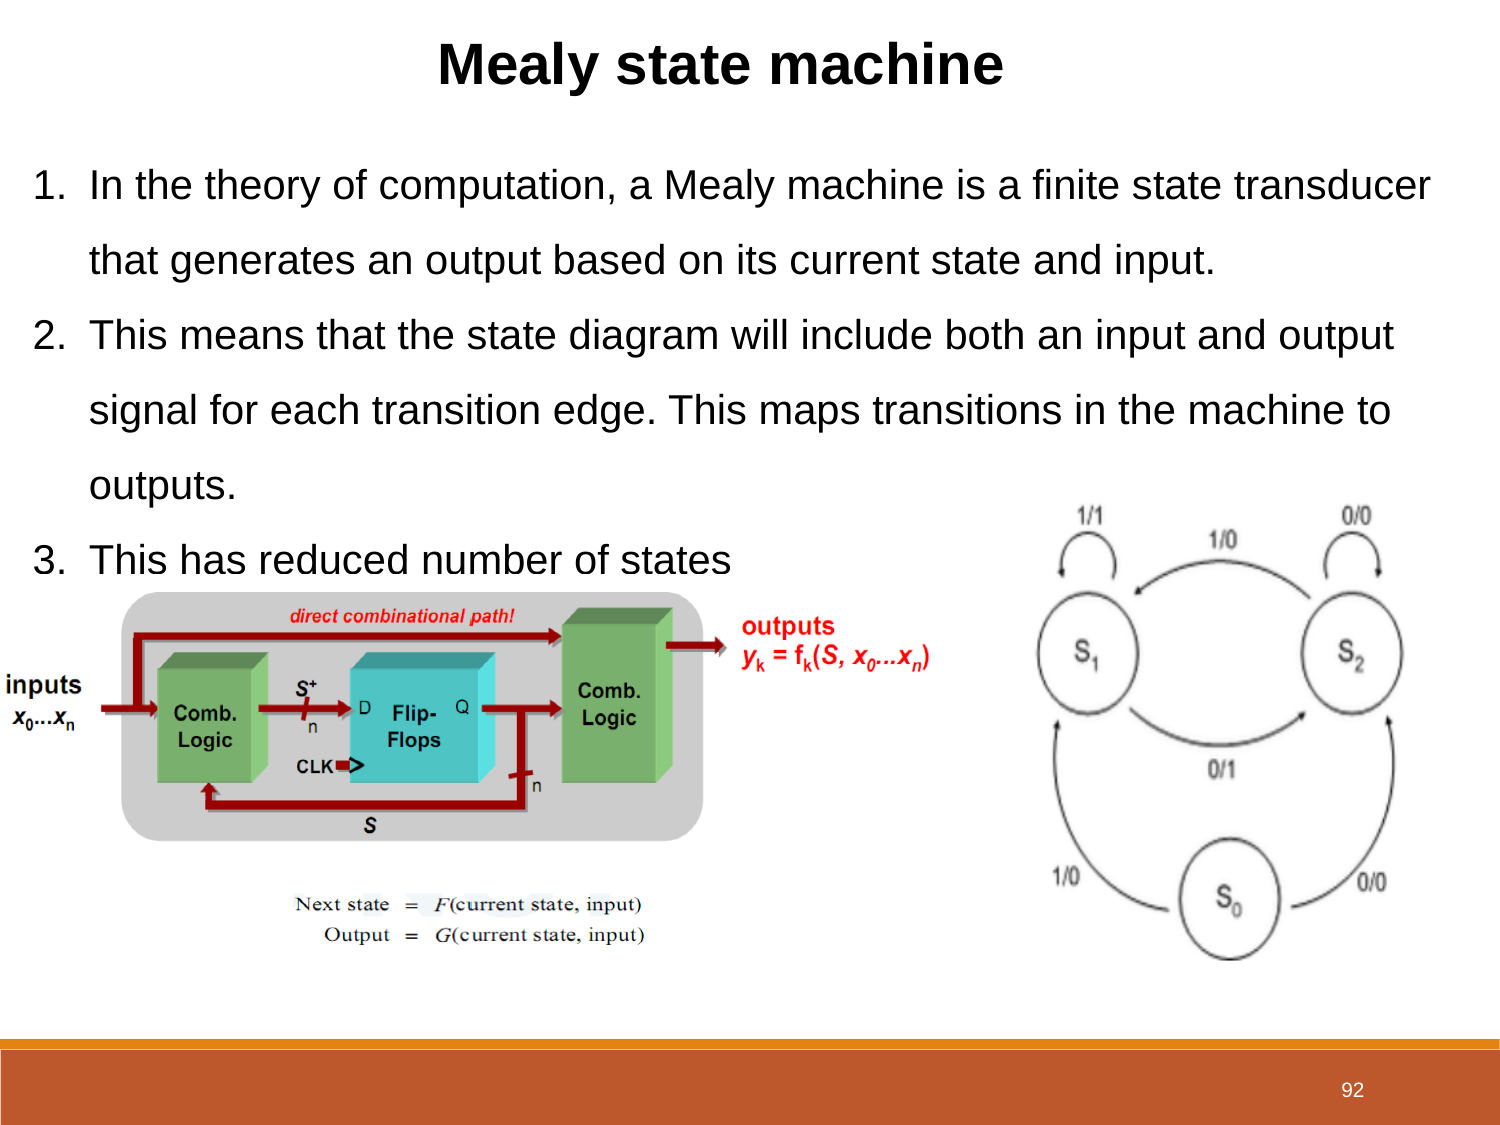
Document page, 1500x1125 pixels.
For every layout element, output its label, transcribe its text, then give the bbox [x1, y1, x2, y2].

picture [4, 573, 940, 963]
text_box Mealy state machine [419, 19, 1024, 104]
text_box 92 [1217, 1059, 1380, 1120]
text_box In the theory of computation, a Mealy machine is a finite state transducer that generates an output based on its current state and input. This means that the state diagram will include both an input and output signal for each transition edge. This maps transitions in the machine to outputs. This has reduced number of states [17, 125, 1500, 591]
picture [1030, 491, 1405, 964]
